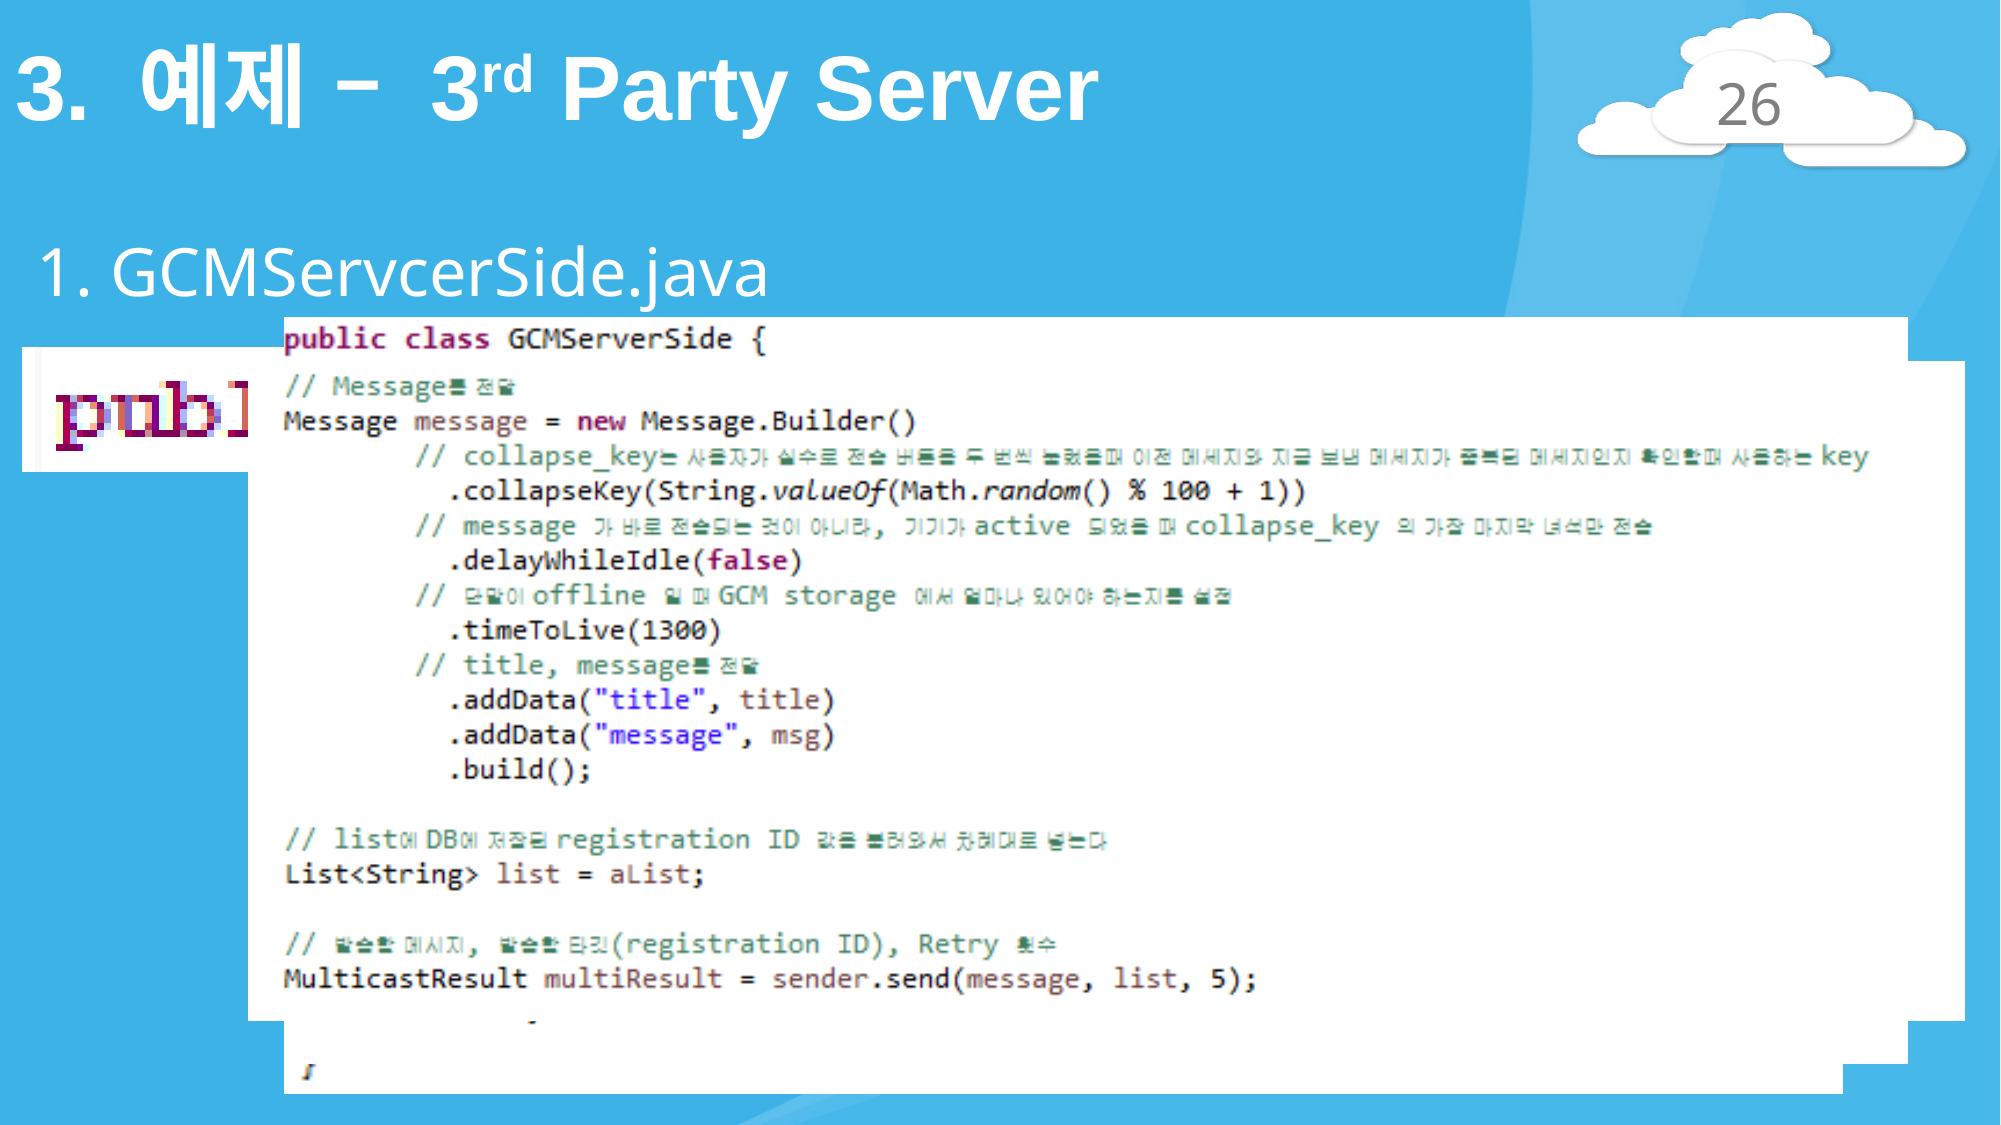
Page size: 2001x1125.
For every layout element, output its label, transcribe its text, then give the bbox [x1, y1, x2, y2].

text_box 1. GCMServcerSide.java [22, 221, 1586, 317]
text_box 26 [1621, 60, 1798, 145]
title 3. 예제 – 3rd Party Server [0, 2, 2000, 179]
picture [0, 0, 2001, 1125]
